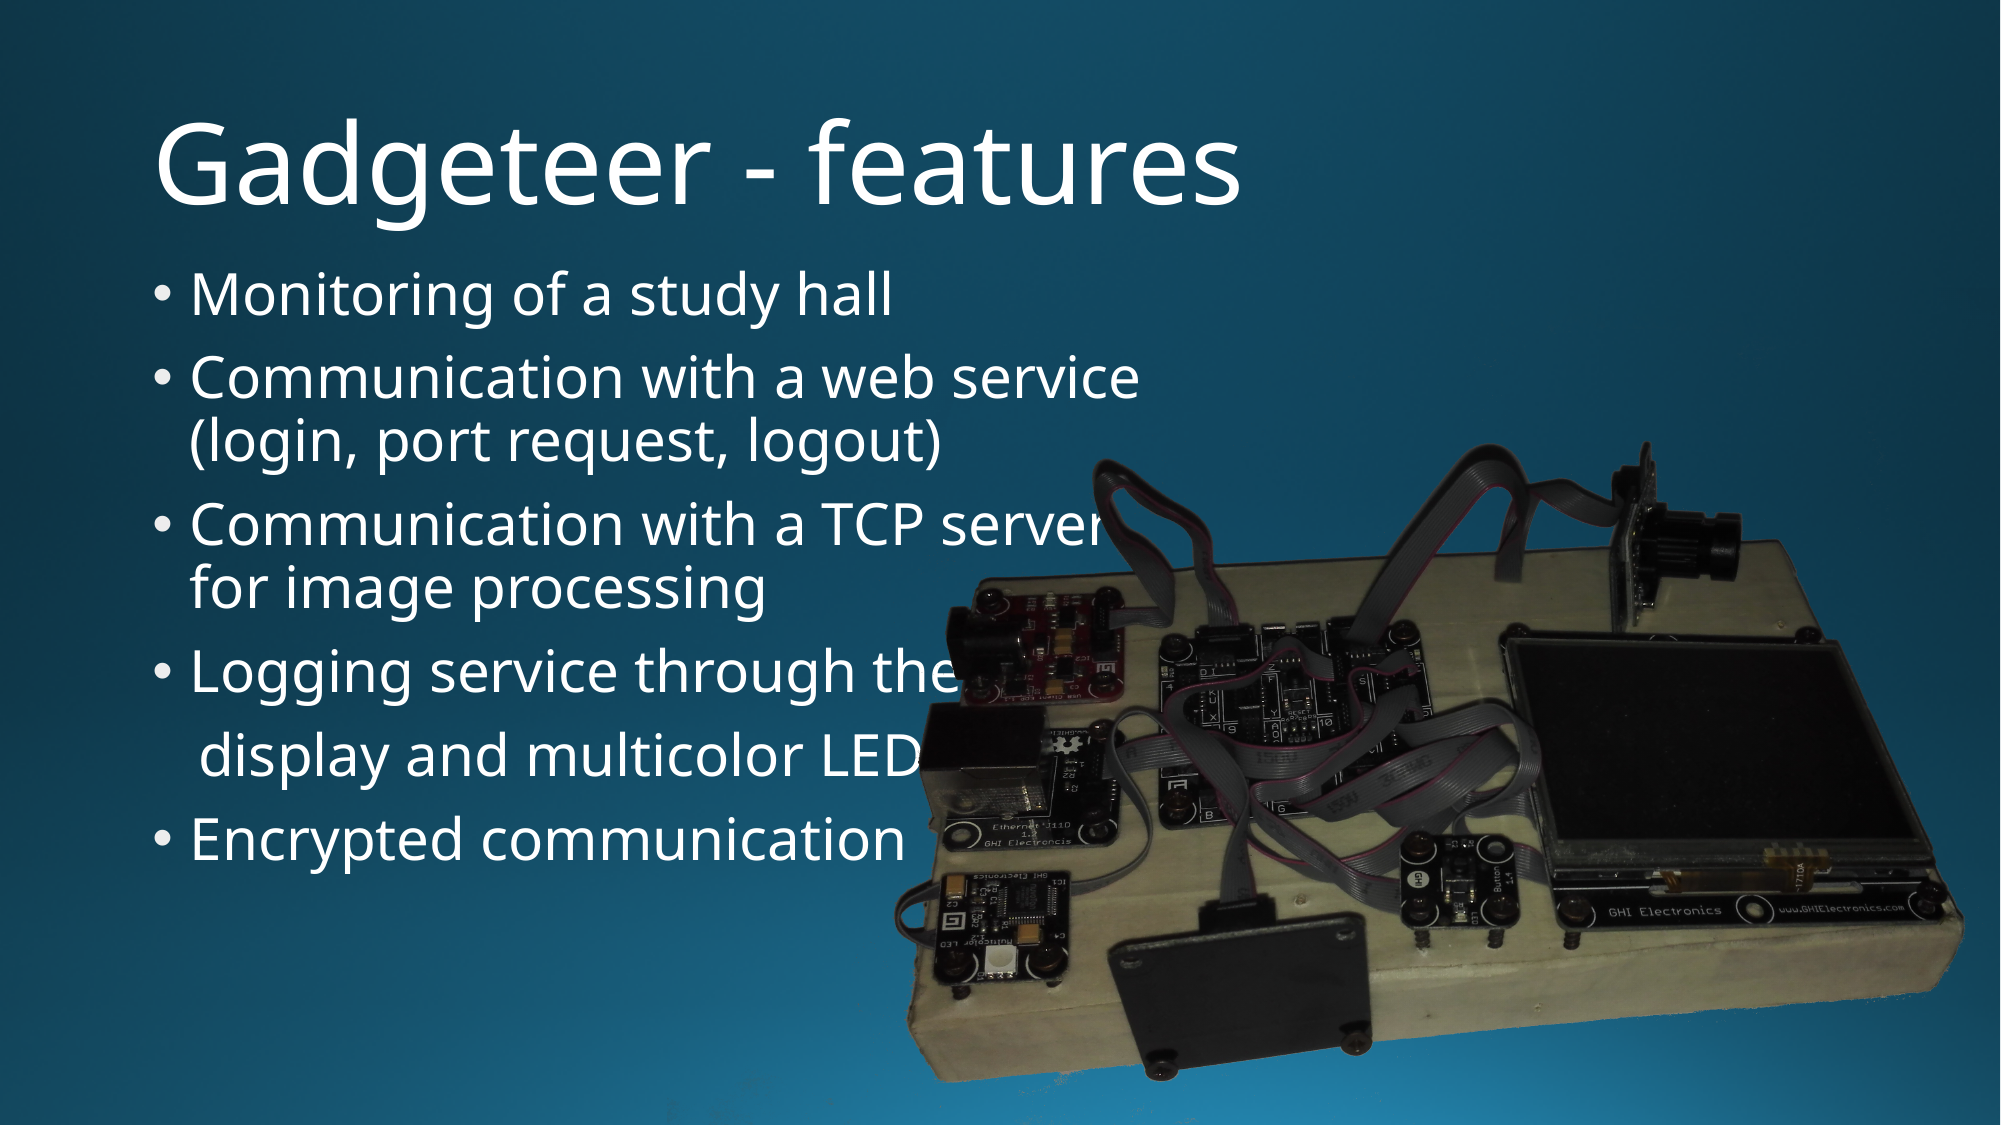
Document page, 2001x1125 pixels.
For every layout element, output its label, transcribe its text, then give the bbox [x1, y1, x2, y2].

title Gadgeteer - features [137, 59, 1863, 278]
list Monitoring of a study hall Communication with a web service (login, port request, logout) Communication with a TCP server for image processing Logging service through the display and multicolor LED Encrypted communication [137, 257, 1817, 972]
picture [0, 0, 2001, 1125]
